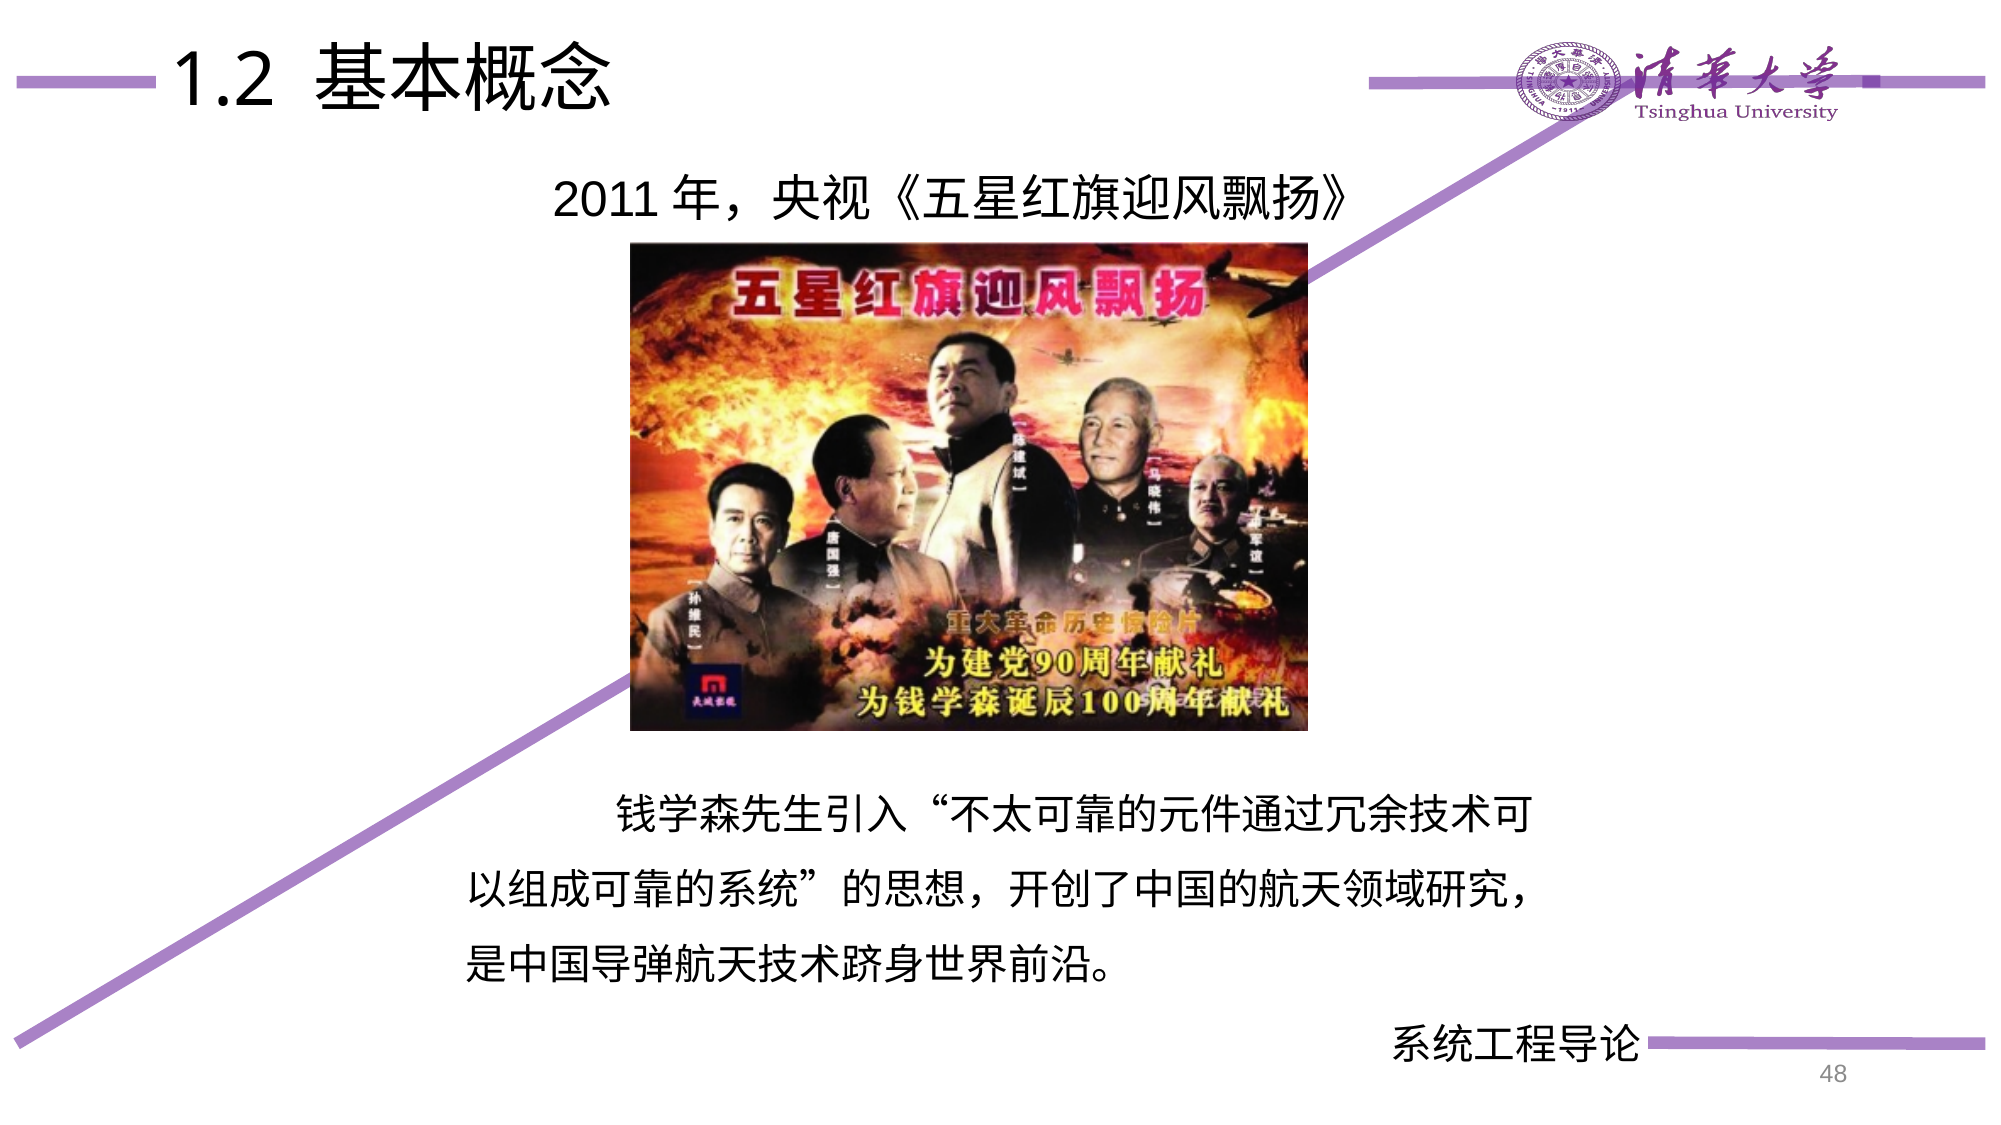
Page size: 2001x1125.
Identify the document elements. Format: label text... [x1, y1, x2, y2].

text_box 钱学森先生引入“不太可靠的元件通过冗余技术可以组成可靠的系统”的思想，开创了中国的航天领域研究，是中国导弹航天技术跻身世界前沿。 [375, 755, 1562, 996]
text_box 2011年，央视《五星红旗迎风飘扬》 [448, 129, 1635, 235]
slide_number 48 [1412, 1042, 1863, 1103]
picture [629, 242, 1308, 731]
title 1.2 基本概念 [155, 0, 1881, 190]
